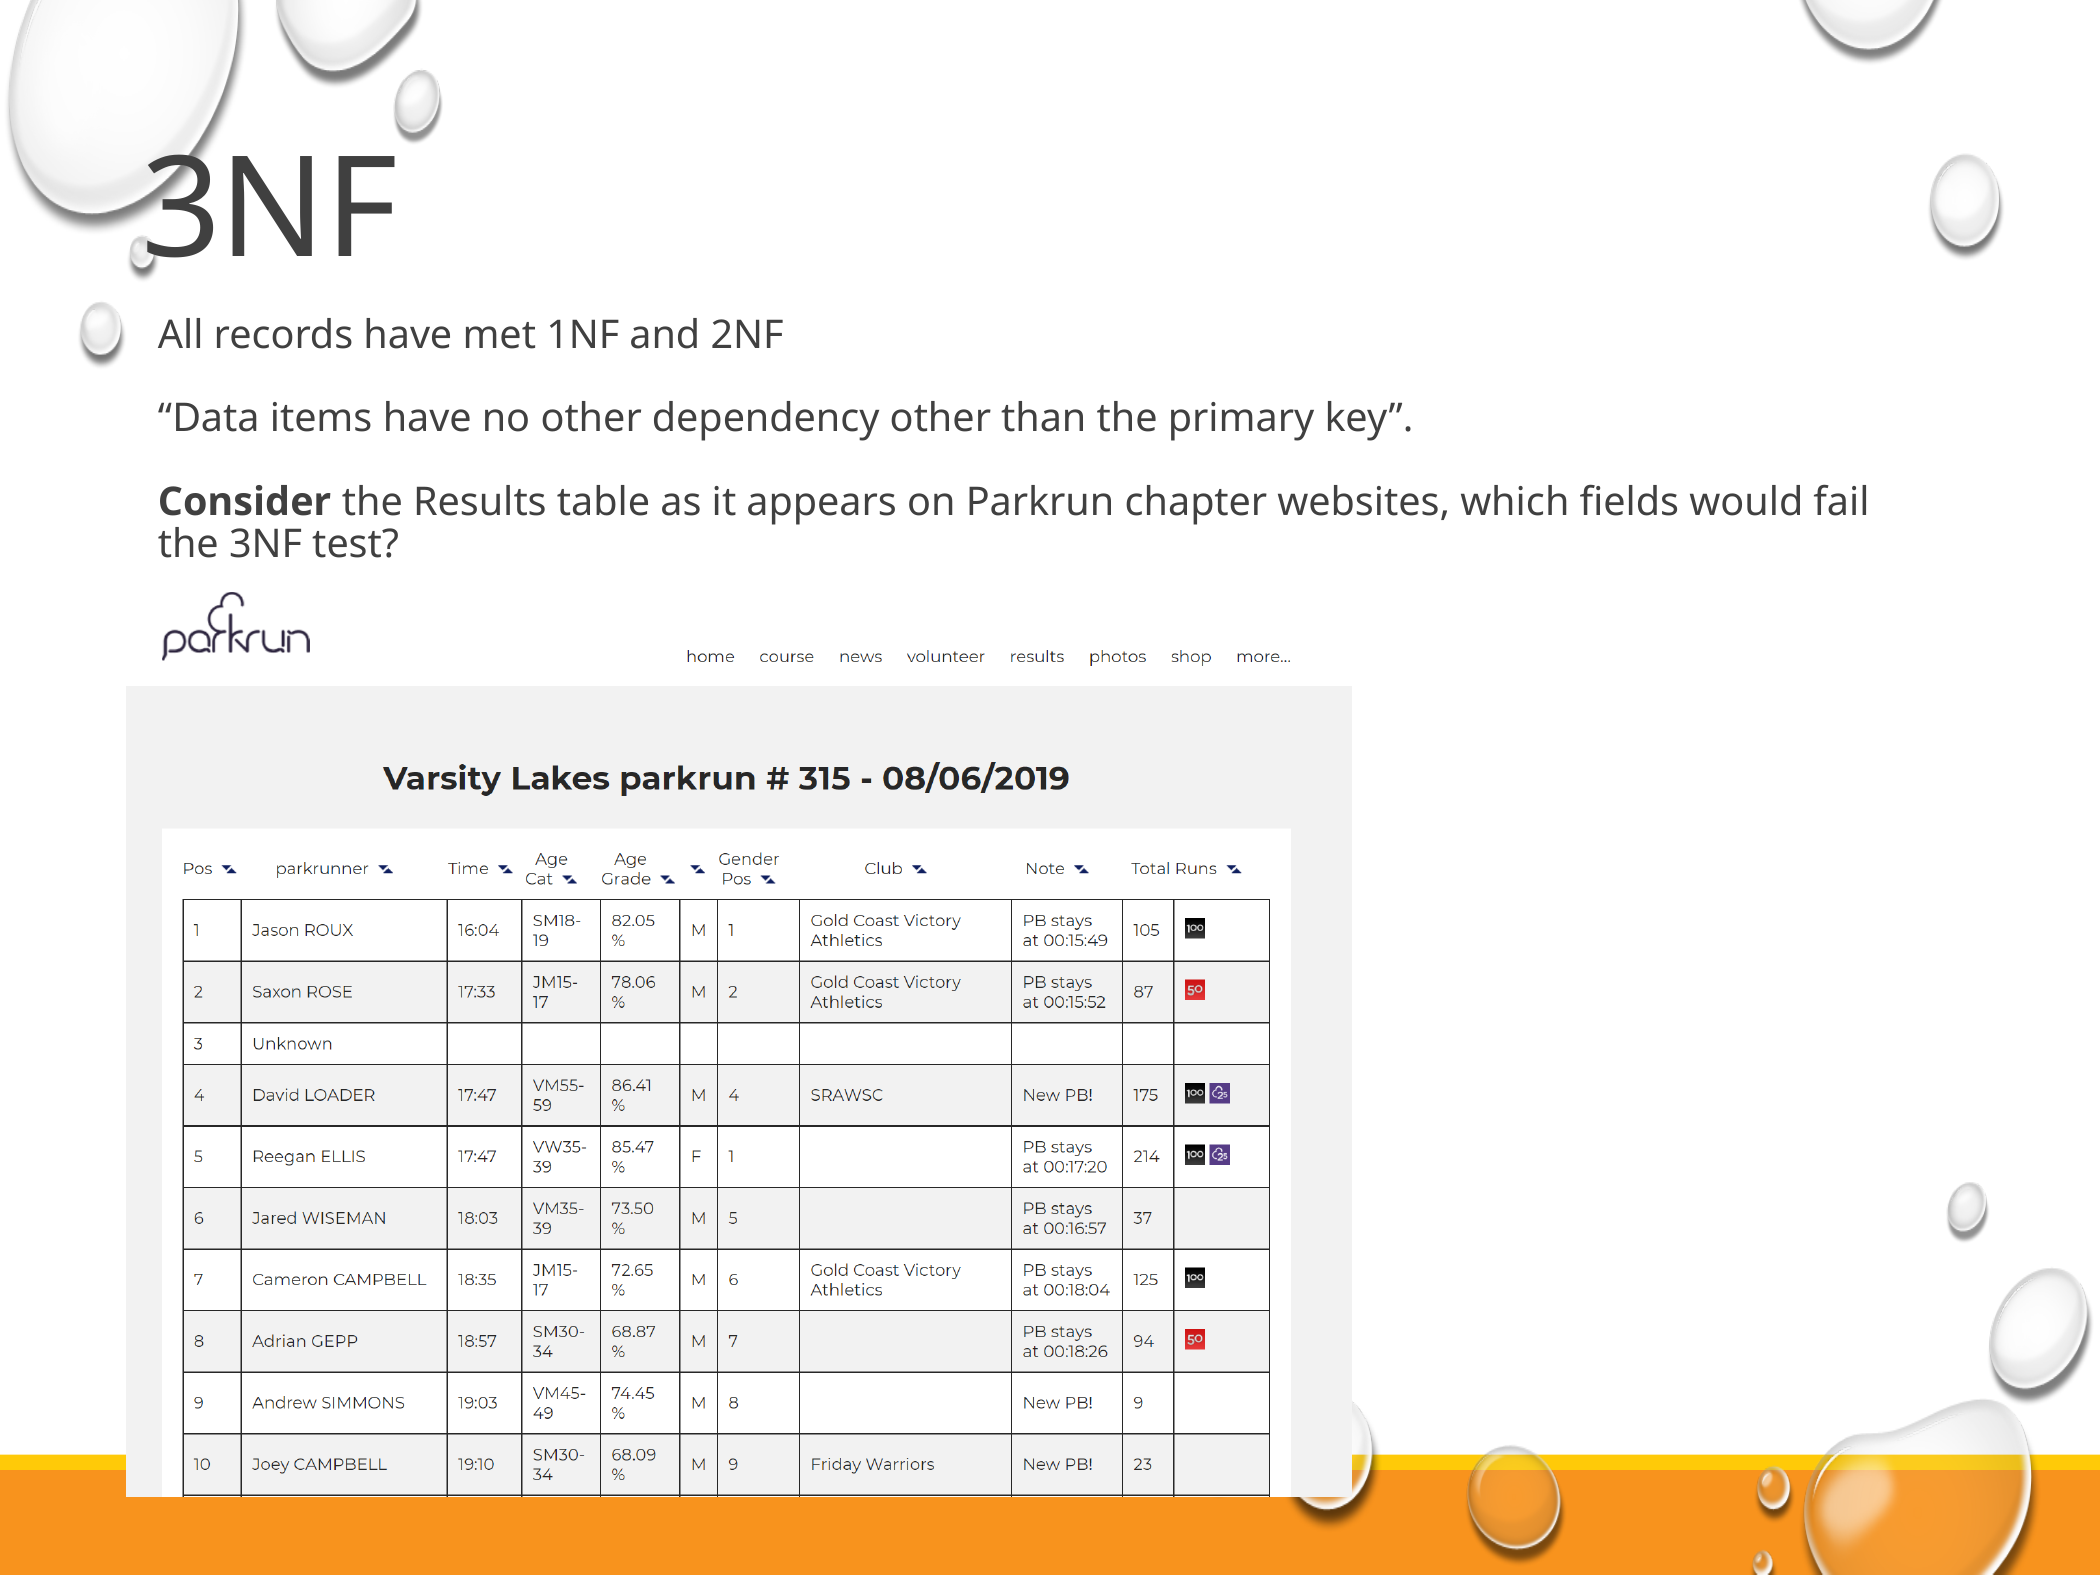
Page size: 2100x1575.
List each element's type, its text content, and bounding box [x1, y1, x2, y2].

picture [0, 0, 2100, 1575]
title 3NF [126, 0, 1859, 293]
list All records have met 1NF and 2NF “Data items have no other dependency other than the primary key”. Consider the Results table as it appears on Parkrun chapter websites, which fields would fail the 3NF test? [136, 306, 1923, 1420]
